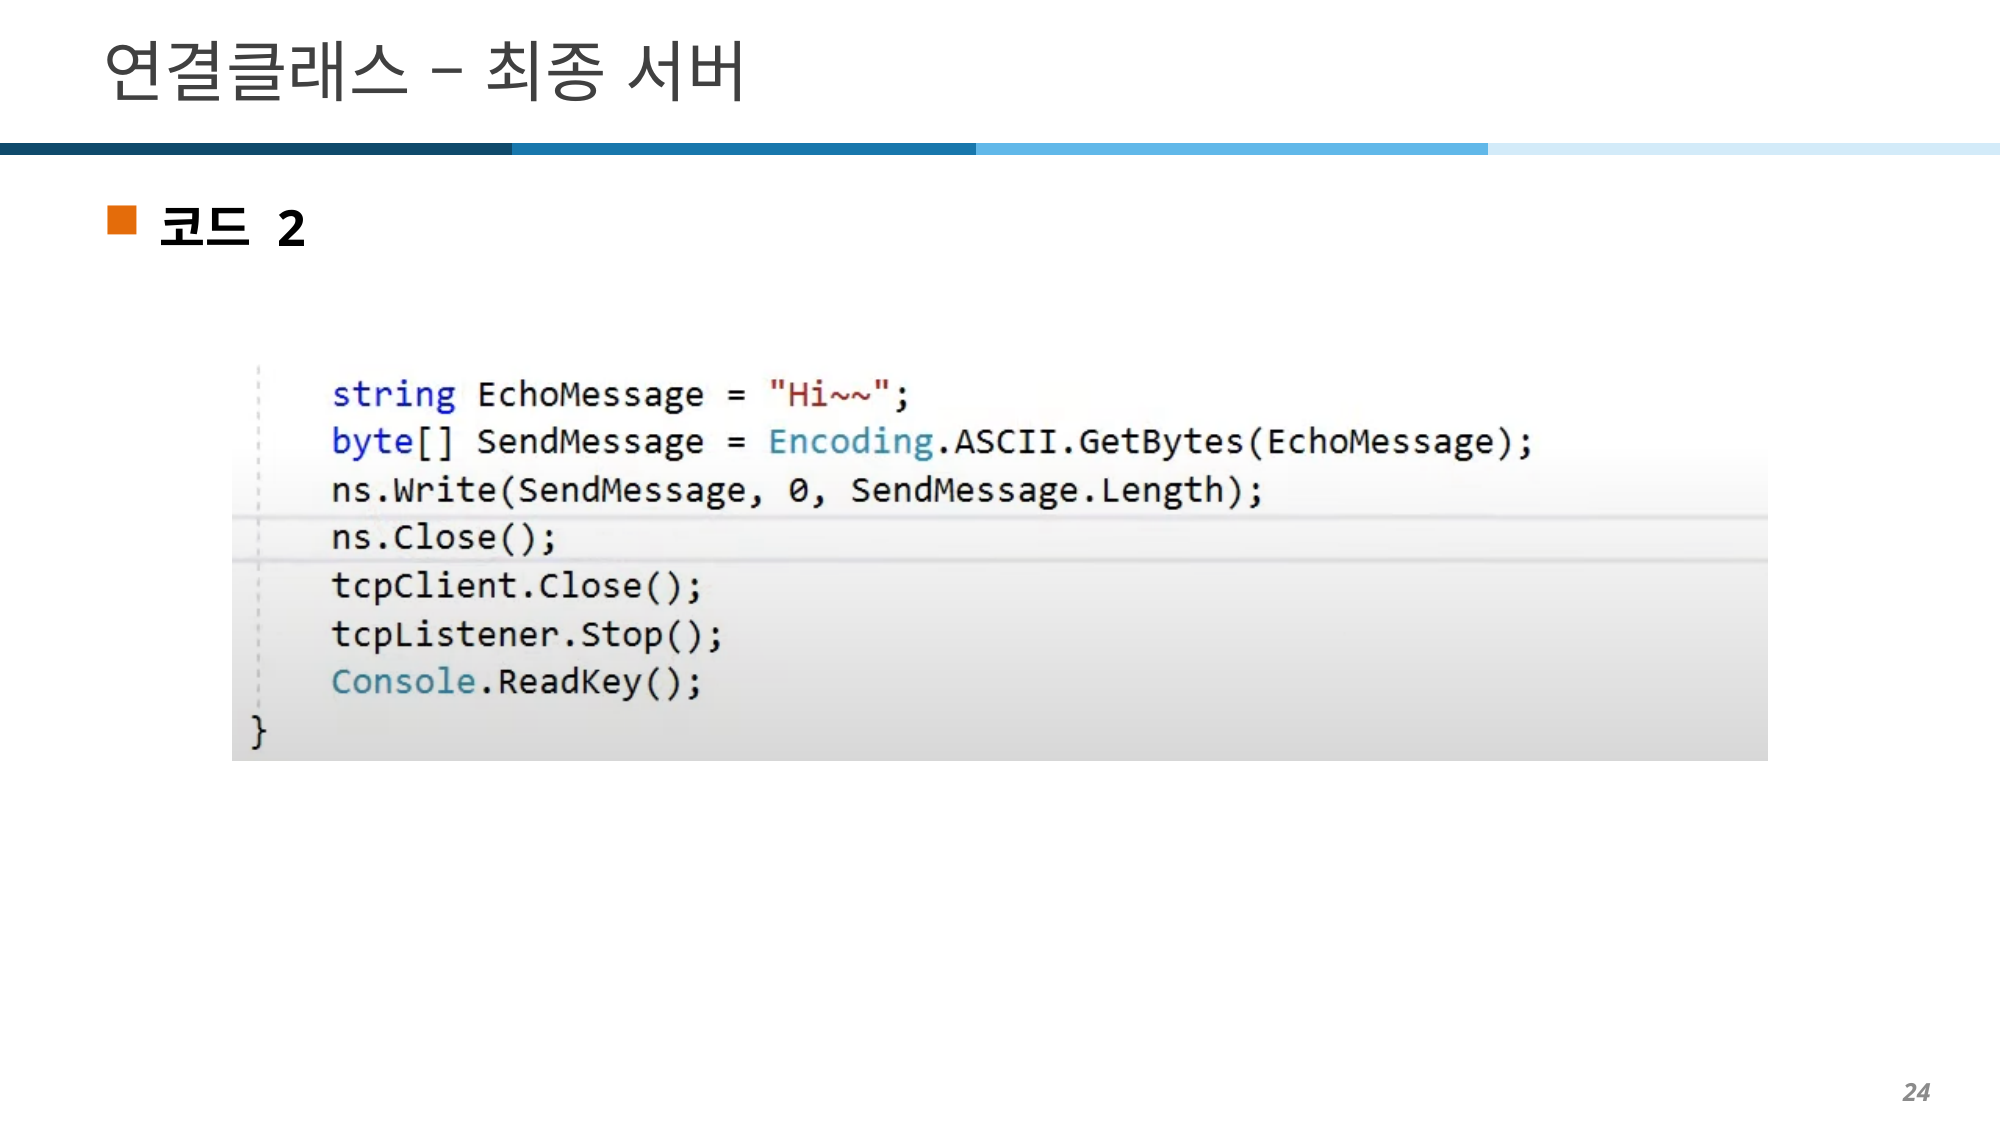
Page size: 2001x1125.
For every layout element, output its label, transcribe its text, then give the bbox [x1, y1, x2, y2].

title 연결클래스 – 최종 서버 [88, 18, 1920, 122]
picture [232, 364, 1768, 761]
list 코드 2 [88, 176, 1920, 1083]
